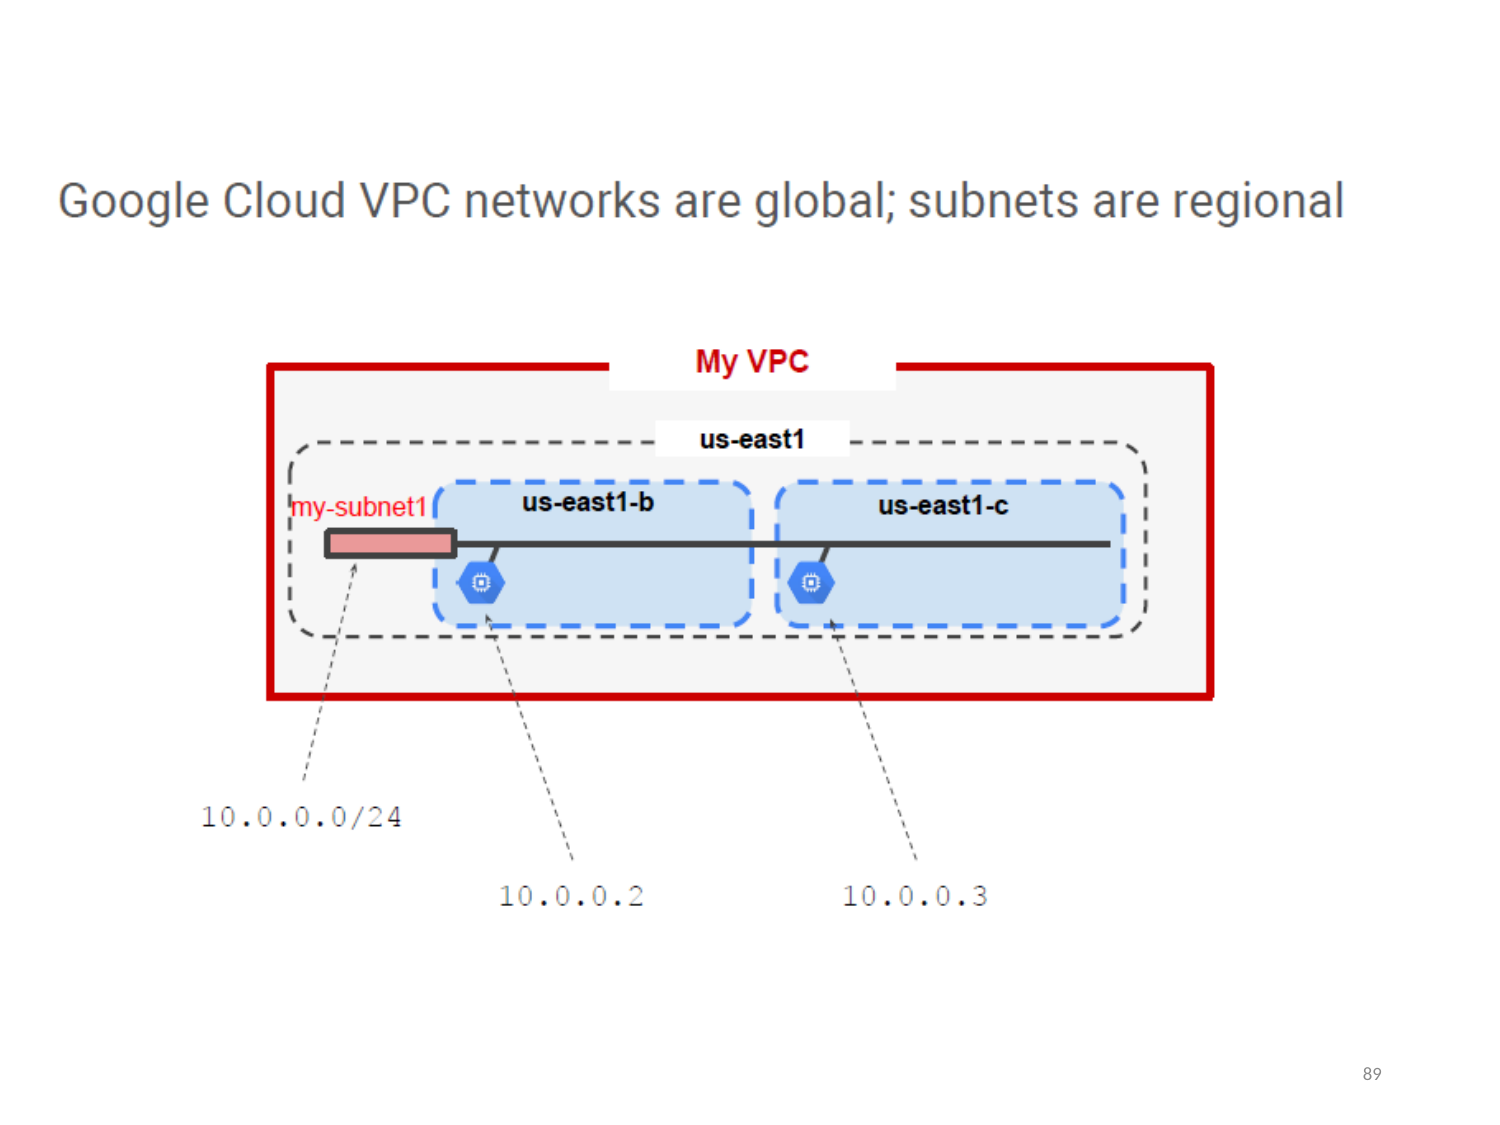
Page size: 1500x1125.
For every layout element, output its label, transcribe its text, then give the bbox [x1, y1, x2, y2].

text_box 89 [1059, 1042, 1397, 1103]
picture [1, 145, 1500, 939]
